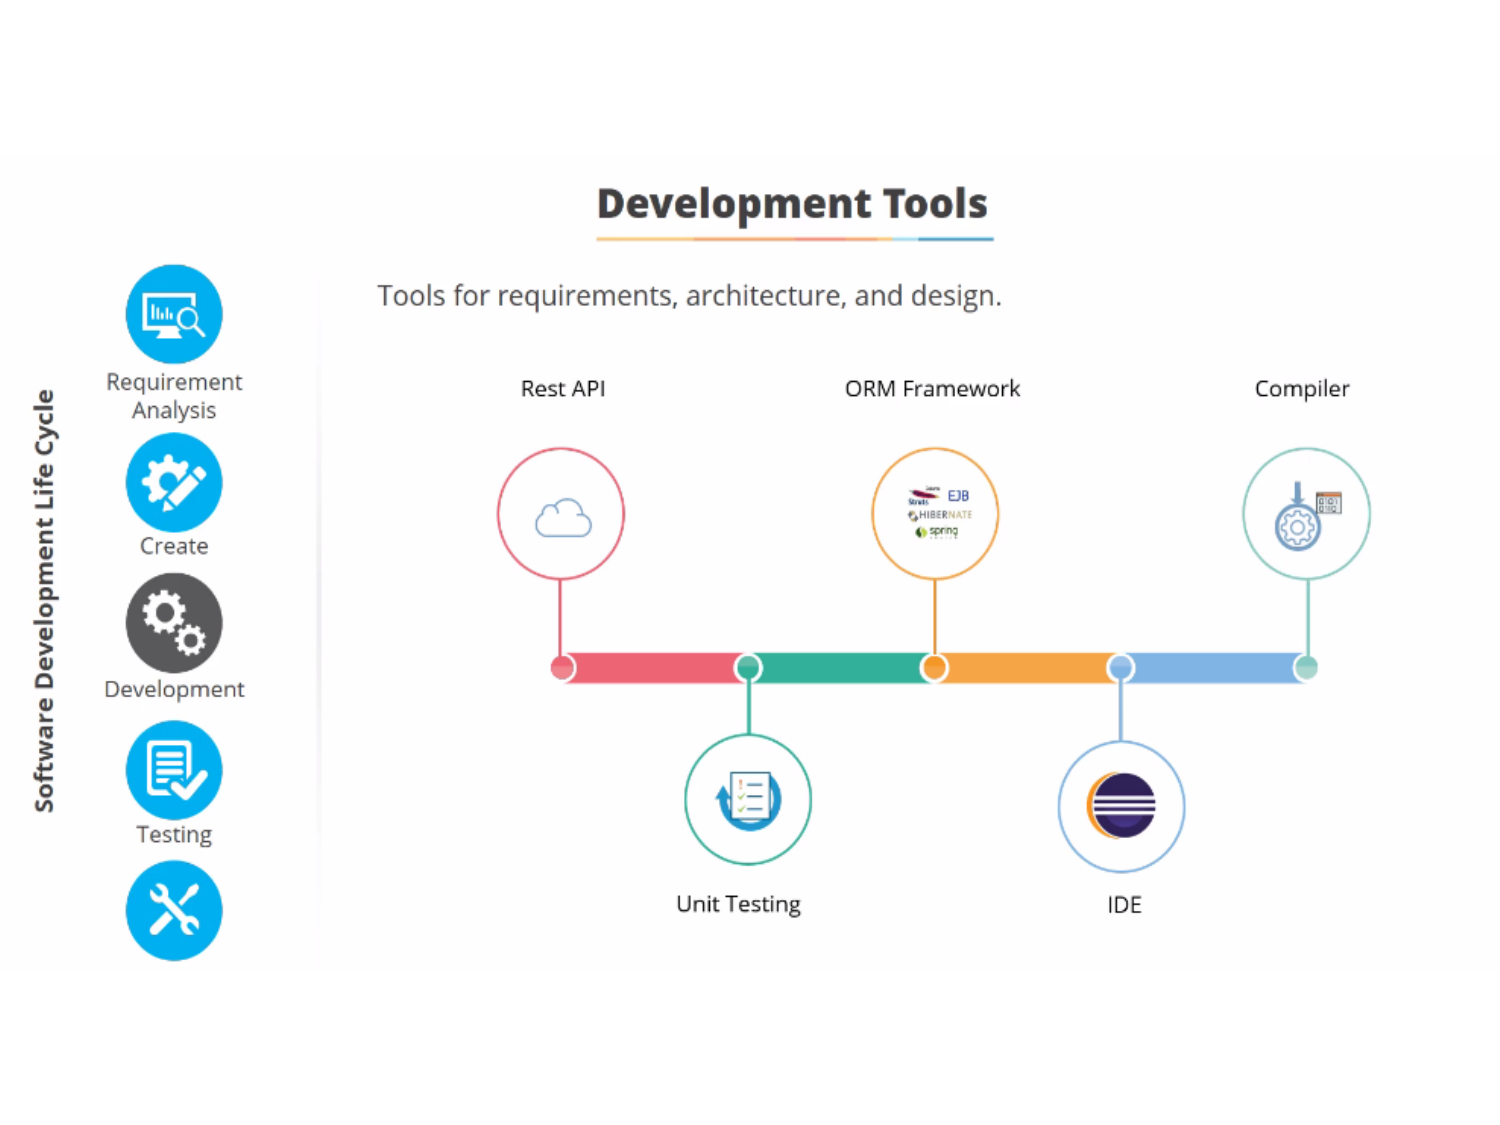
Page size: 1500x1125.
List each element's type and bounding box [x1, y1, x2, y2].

picture [0, 154, 1500, 971]
